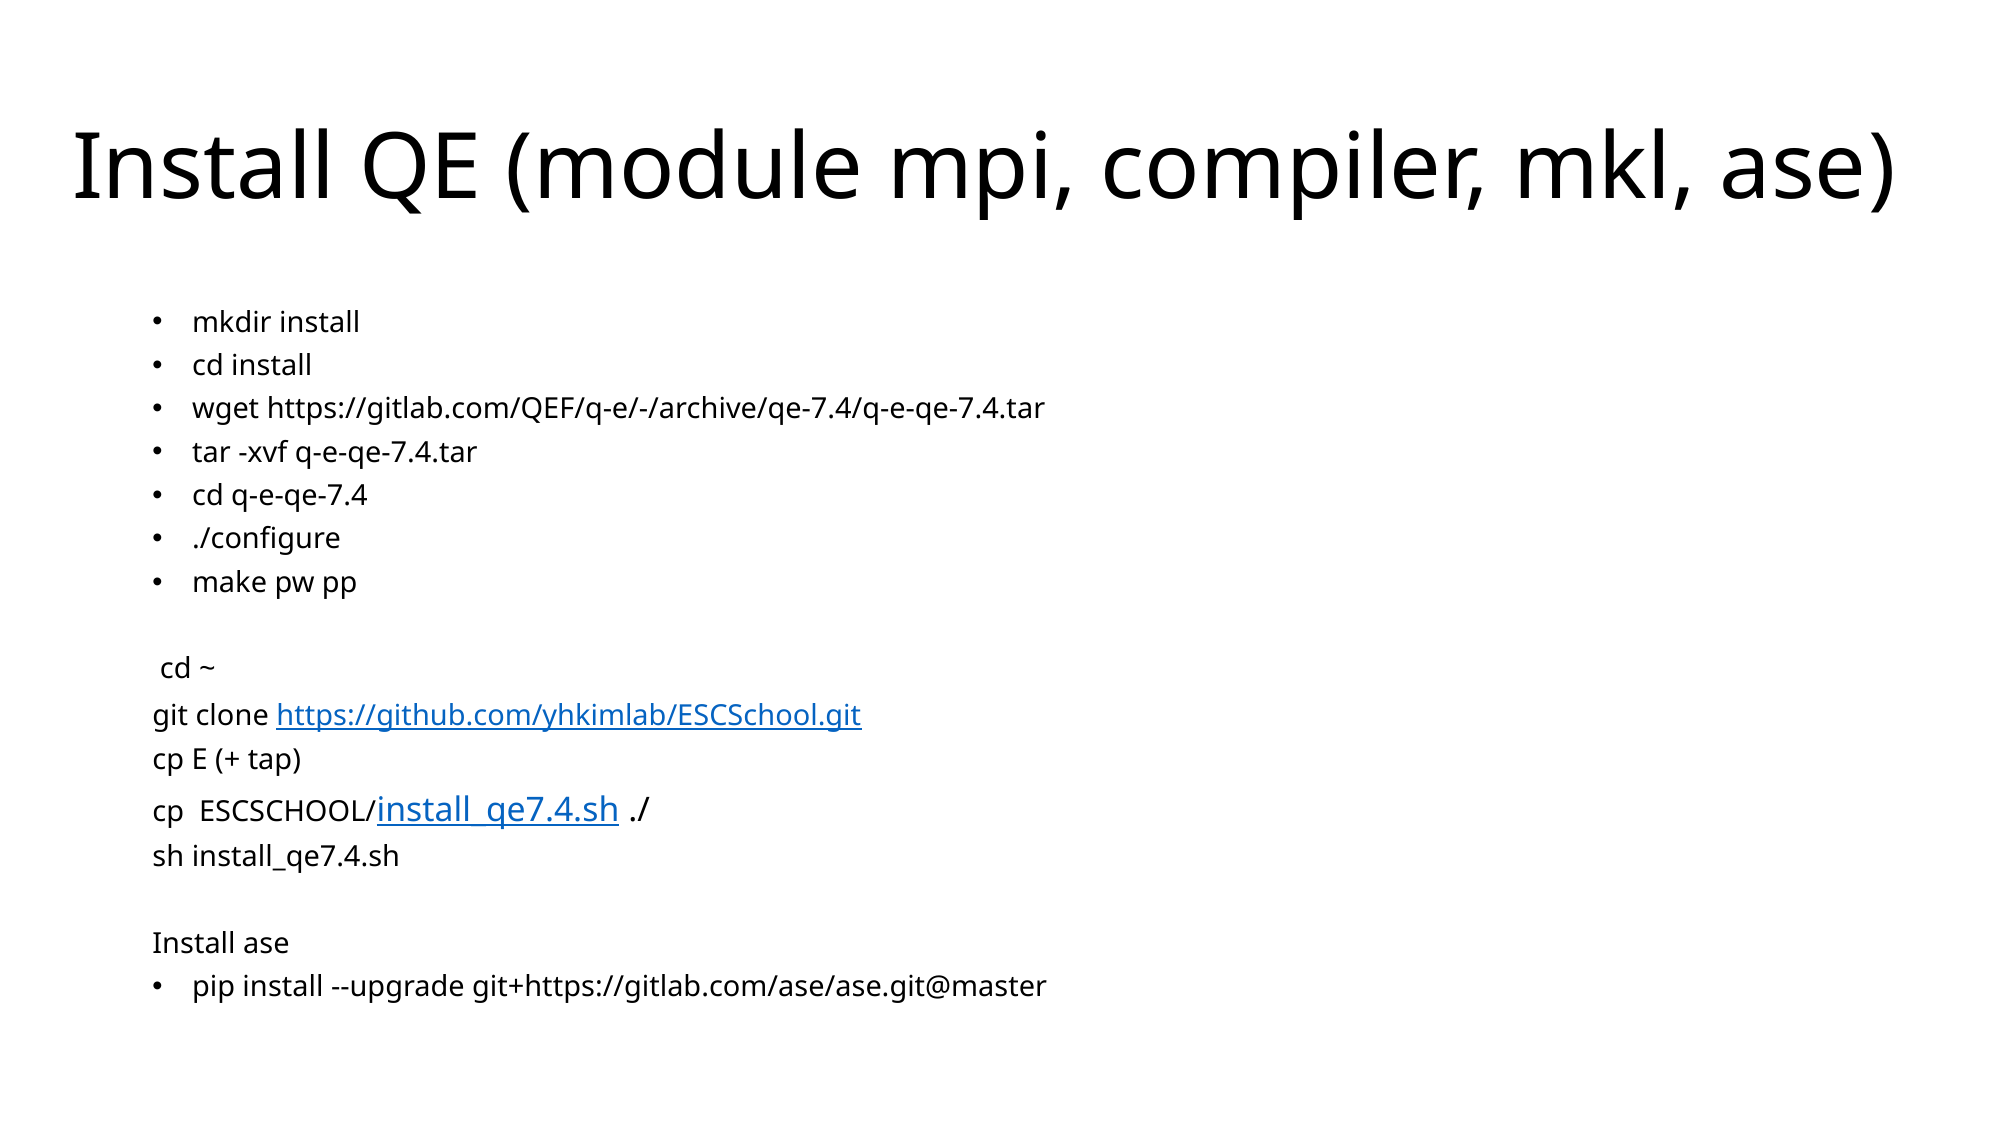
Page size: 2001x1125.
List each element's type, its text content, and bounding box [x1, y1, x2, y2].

title Install QE (module mpi, compiler, mkl, ase) [57, 59, 1935, 278]
list mkdir install cd install wget https://gitlab.com/QEF/q-e/-/archive/qe-7.4/q-e-qe-7.4.tar tar -xvf q-e-qe-7.4.tar cd q-e-qe-7.4 ./configure make pw pp cd ~ git clone https://github.com/yhkimlab/ESCSchool.git cp E (+ tap) cp ESCSCHOOL/install_qe7.4.sh ./ sh install_qe7.4.sh Install ase pip install --upgrade git+https://gitlab.com/ase/ase.git@master [137, 299, 1863, 1014]
